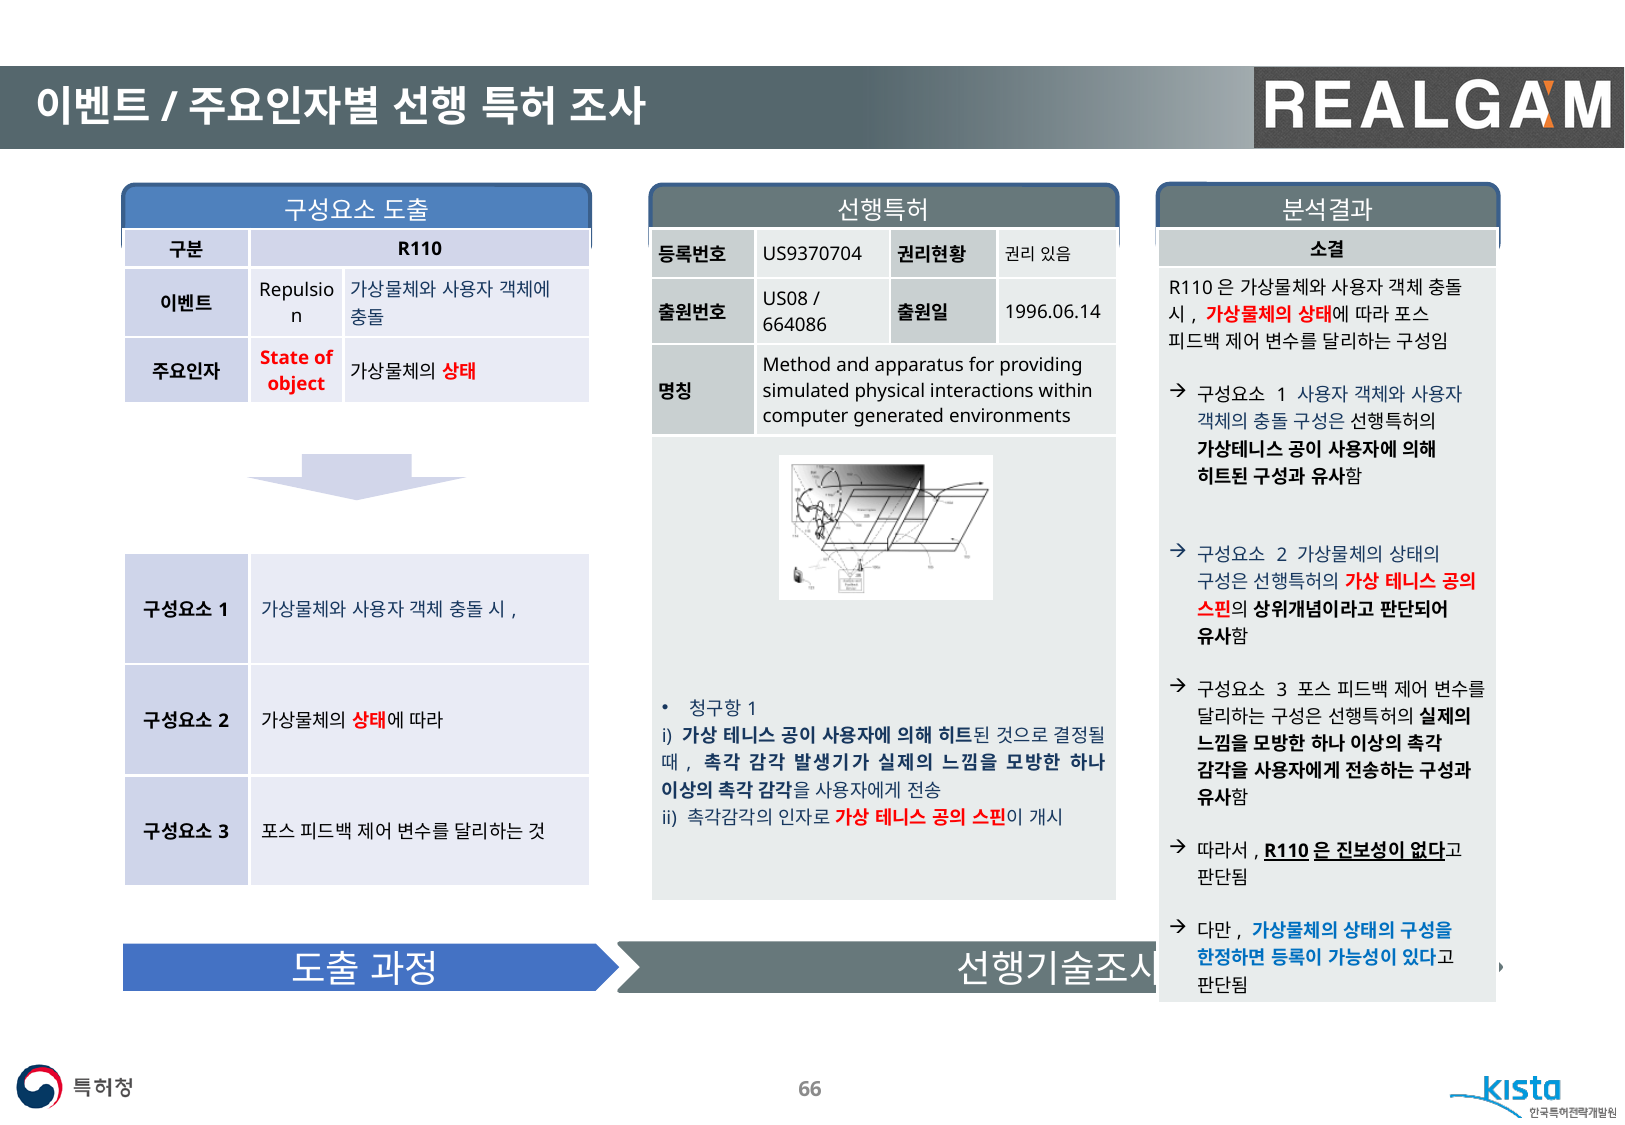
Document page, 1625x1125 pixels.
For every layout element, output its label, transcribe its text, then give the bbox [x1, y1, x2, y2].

picture [1254, 67, 1625, 148]
table_cell Repulsion [251, 269, 342, 336]
table_header 가상물체와 사용자 객체 충돌 시, [251, 554, 589, 663]
picture [1449, 1076, 1516, 1118]
table_cell 가상물체와 사용자 객체에 충돌 [345, 269, 589, 336]
table_cell 출원일 [891, 279, 996, 343]
text_box 선행특허 [648, 182, 1120, 248]
table_header 권리 있음 [999, 230, 1116, 277]
text_box 선행기술조사 [617, 941, 1156, 993]
table_cell R110은 가상물체와 사용자 객체 충돌 시, 가상물체의 상태에 따라 포스 피드백 제어 변수를 달리하는 구성임 구성요소 1 사용자 객체와 사용자 객체의 충돌 구성은 선행특허의 가상테니스 공이 사용자에 의해 히트된 구성과 유사함 구성요소 2 가상물체의 상태의 구성은 선행특허의 가상 테니스 공의 스핀의 상위개념이라고 판단되어 유사함 구성요소 3 포스 피드백 제어 변수를 달리하는 구성은 선행특허의 실제의 느낌을 모방한 하나 이상의 촉각 감각을 사용자에게 전송하는 구성과 유사함 따라서, R110은 진보성이 없다고 판단됨 다만, 가상물체의 상태의 구성을 한정하면 등록이 가능성이 있다고 판단됨 [1159, 268, 1496, 1002]
table_cell 구성요소3 [125, 777, 248, 885]
text_box 분석결과 [1155, 181, 1501, 250]
table_cell State of object [251, 338, 342, 402]
picture [10, 1058, 141, 1116]
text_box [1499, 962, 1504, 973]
table_header R110 [251, 230, 589, 266]
table_header 구성요소1 [125, 554, 248, 663]
table_cell US08 / 664086 [757, 279, 889, 343]
picture [779, 454, 993, 600]
table_cell 포스 피드백 제어 변수를 달리하는 것 [251, 777, 589, 885]
table_cell 구성요소2 [125, 665, 248, 774]
table_header 권리현황 [891, 230, 996, 277]
text_box 구성요소 도출 [121, 182, 593, 250]
table_cell 가상물체의 상태 [345, 338, 589, 402]
table_cell 이벤트 [125, 269, 248, 336]
table_cell 명칭 [652, 345, 754, 434]
table_header 구분 [125, 230, 248, 266]
table_cell Method and apparatus for providing simulated physical interactions within computer generated environments [757, 345, 1116, 434]
table_cell 1996.06.14 [999, 279, 1116, 343]
table_cell 가상물체의 상태에 따라 [251, 665, 589, 774]
picture [1489, 1076, 1616, 1118]
list 이벤트/주요인자별 선행 특허 조사 [20, 72, 1533, 144]
table_cell 주요인자 [125, 338, 248, 402]
text_box [244, 452, 469, 503]
table_cell 청구항1 i) 가상 테니스 공이 사용자에 의해 히트된 것으로 결정될 때, 촉각 감각 발생기가 실제의 느낌을 모방한 하나 이상의 촉각 감각을 사용자에게 전송 ii) 촉각감각의 인자로 가상 테니스 공의 스핀이 개시 [652, 437, 1116, 900]
text_box 도출 과정 [121, 941, 622, 993]
table_header 등록번호 [652, 230, 754, 277]
table_header 소결 [1159, 230, 1496, 266]
table_cell 출원번호 [652, 279, 754, 343]
table_header US9370704 [757, 230, 889, 277]
